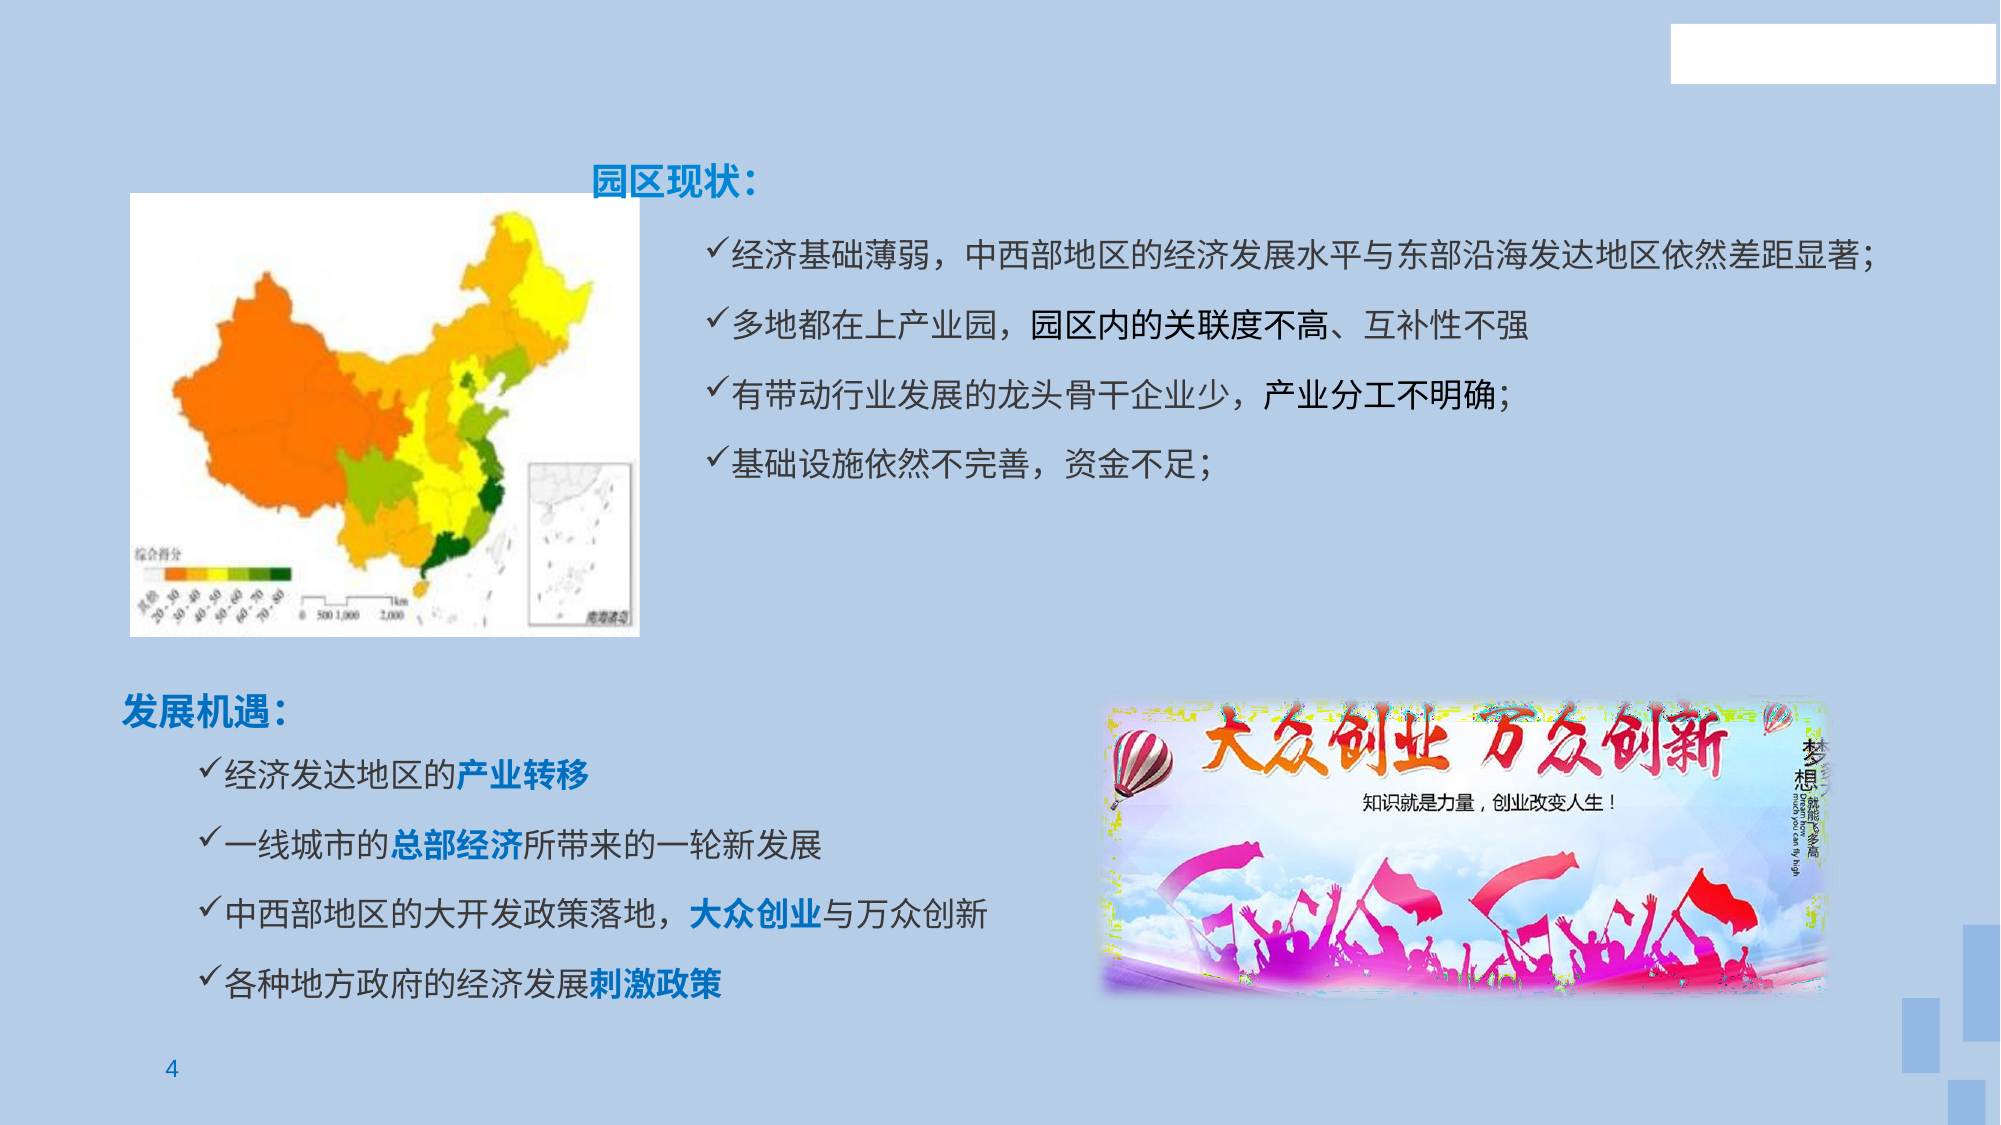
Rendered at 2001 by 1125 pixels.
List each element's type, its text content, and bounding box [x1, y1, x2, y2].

text_box [1088, 797, 1839, 1006]
text_box 发展机遇： 经济发达地区的产业转移 一线城市的总部经济所带来的一轮新发展 中西部地区的大开发政策落地，大众创业与万众创新 各种地方政府的经济发展刺激政策 [119, 660, 1280, 1003]
text_box 4 [161, 1052, 184, 1083]
text_box [1670, 23, 1997, 85]
list 园区现状： 经济基础薄弱，中西部地区的经济发展水平与东部沿海发达地区依然差距显著； 多地都在上产业园，园区内的关联度不高、互补性不强 有带动行业发展的龙头骨干企业少，产业分工不明确； 基础设施依然不完善，资金不足； [50, 156, 1978, 797]
